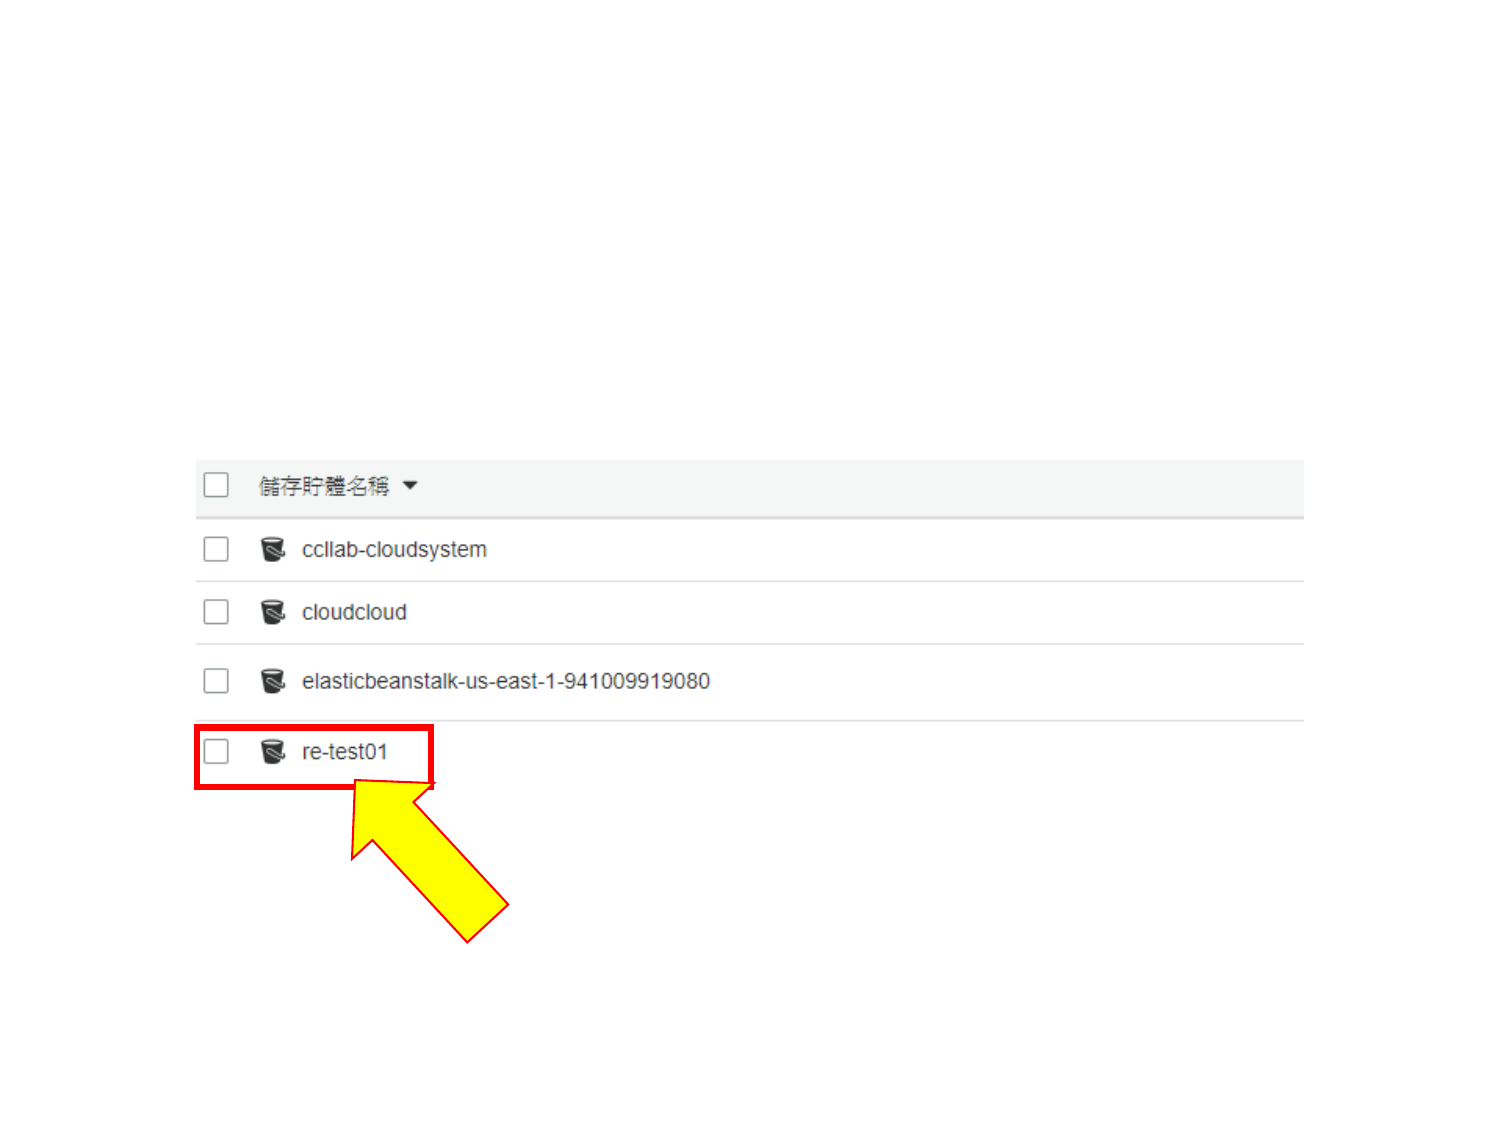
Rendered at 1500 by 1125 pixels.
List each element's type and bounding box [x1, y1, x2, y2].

text_box [350, 852, 362, 862]
text_box [382, 852, 510, 944]
list [196, 460, 1304, 852]
